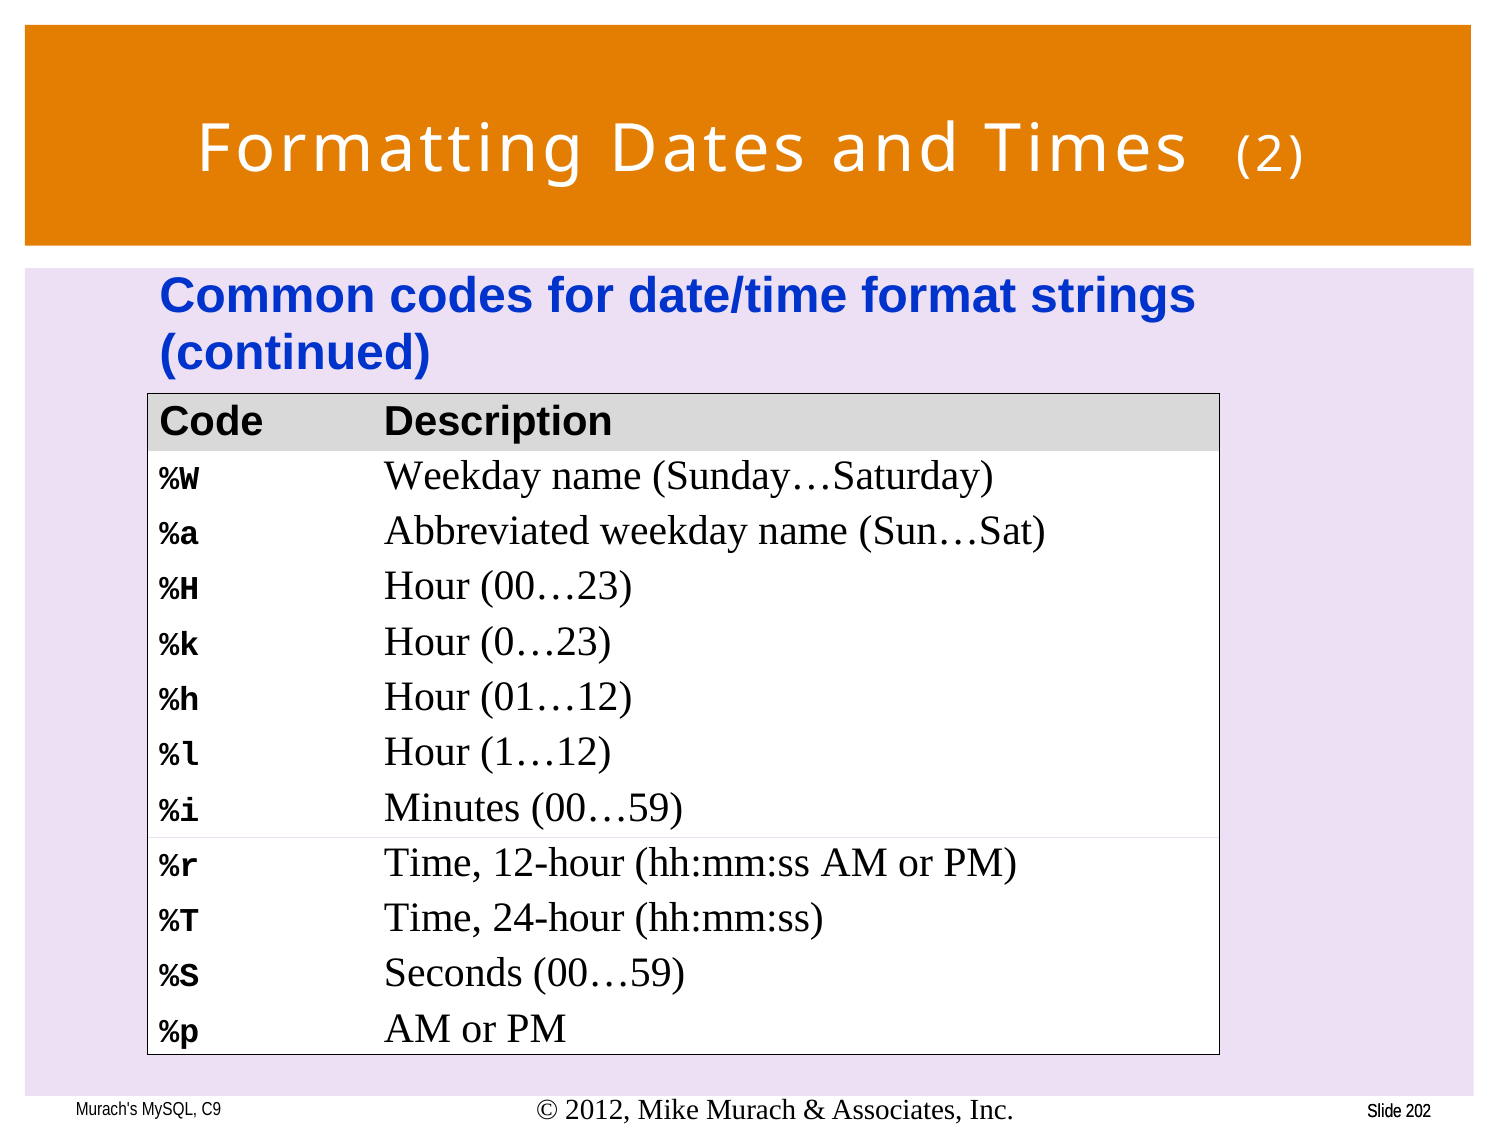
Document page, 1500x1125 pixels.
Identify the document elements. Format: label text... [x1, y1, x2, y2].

footer © 2012, Mike Murach & Associates, Inc. [500, 1117, 1050, 1125]
title Formatting Dates and Times (2) [62, 58, 1438, 232]
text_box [146, 265, 1221, 1108]
slide_number Murach's MySQL, C9 [60, 1085, 411, 1125]
